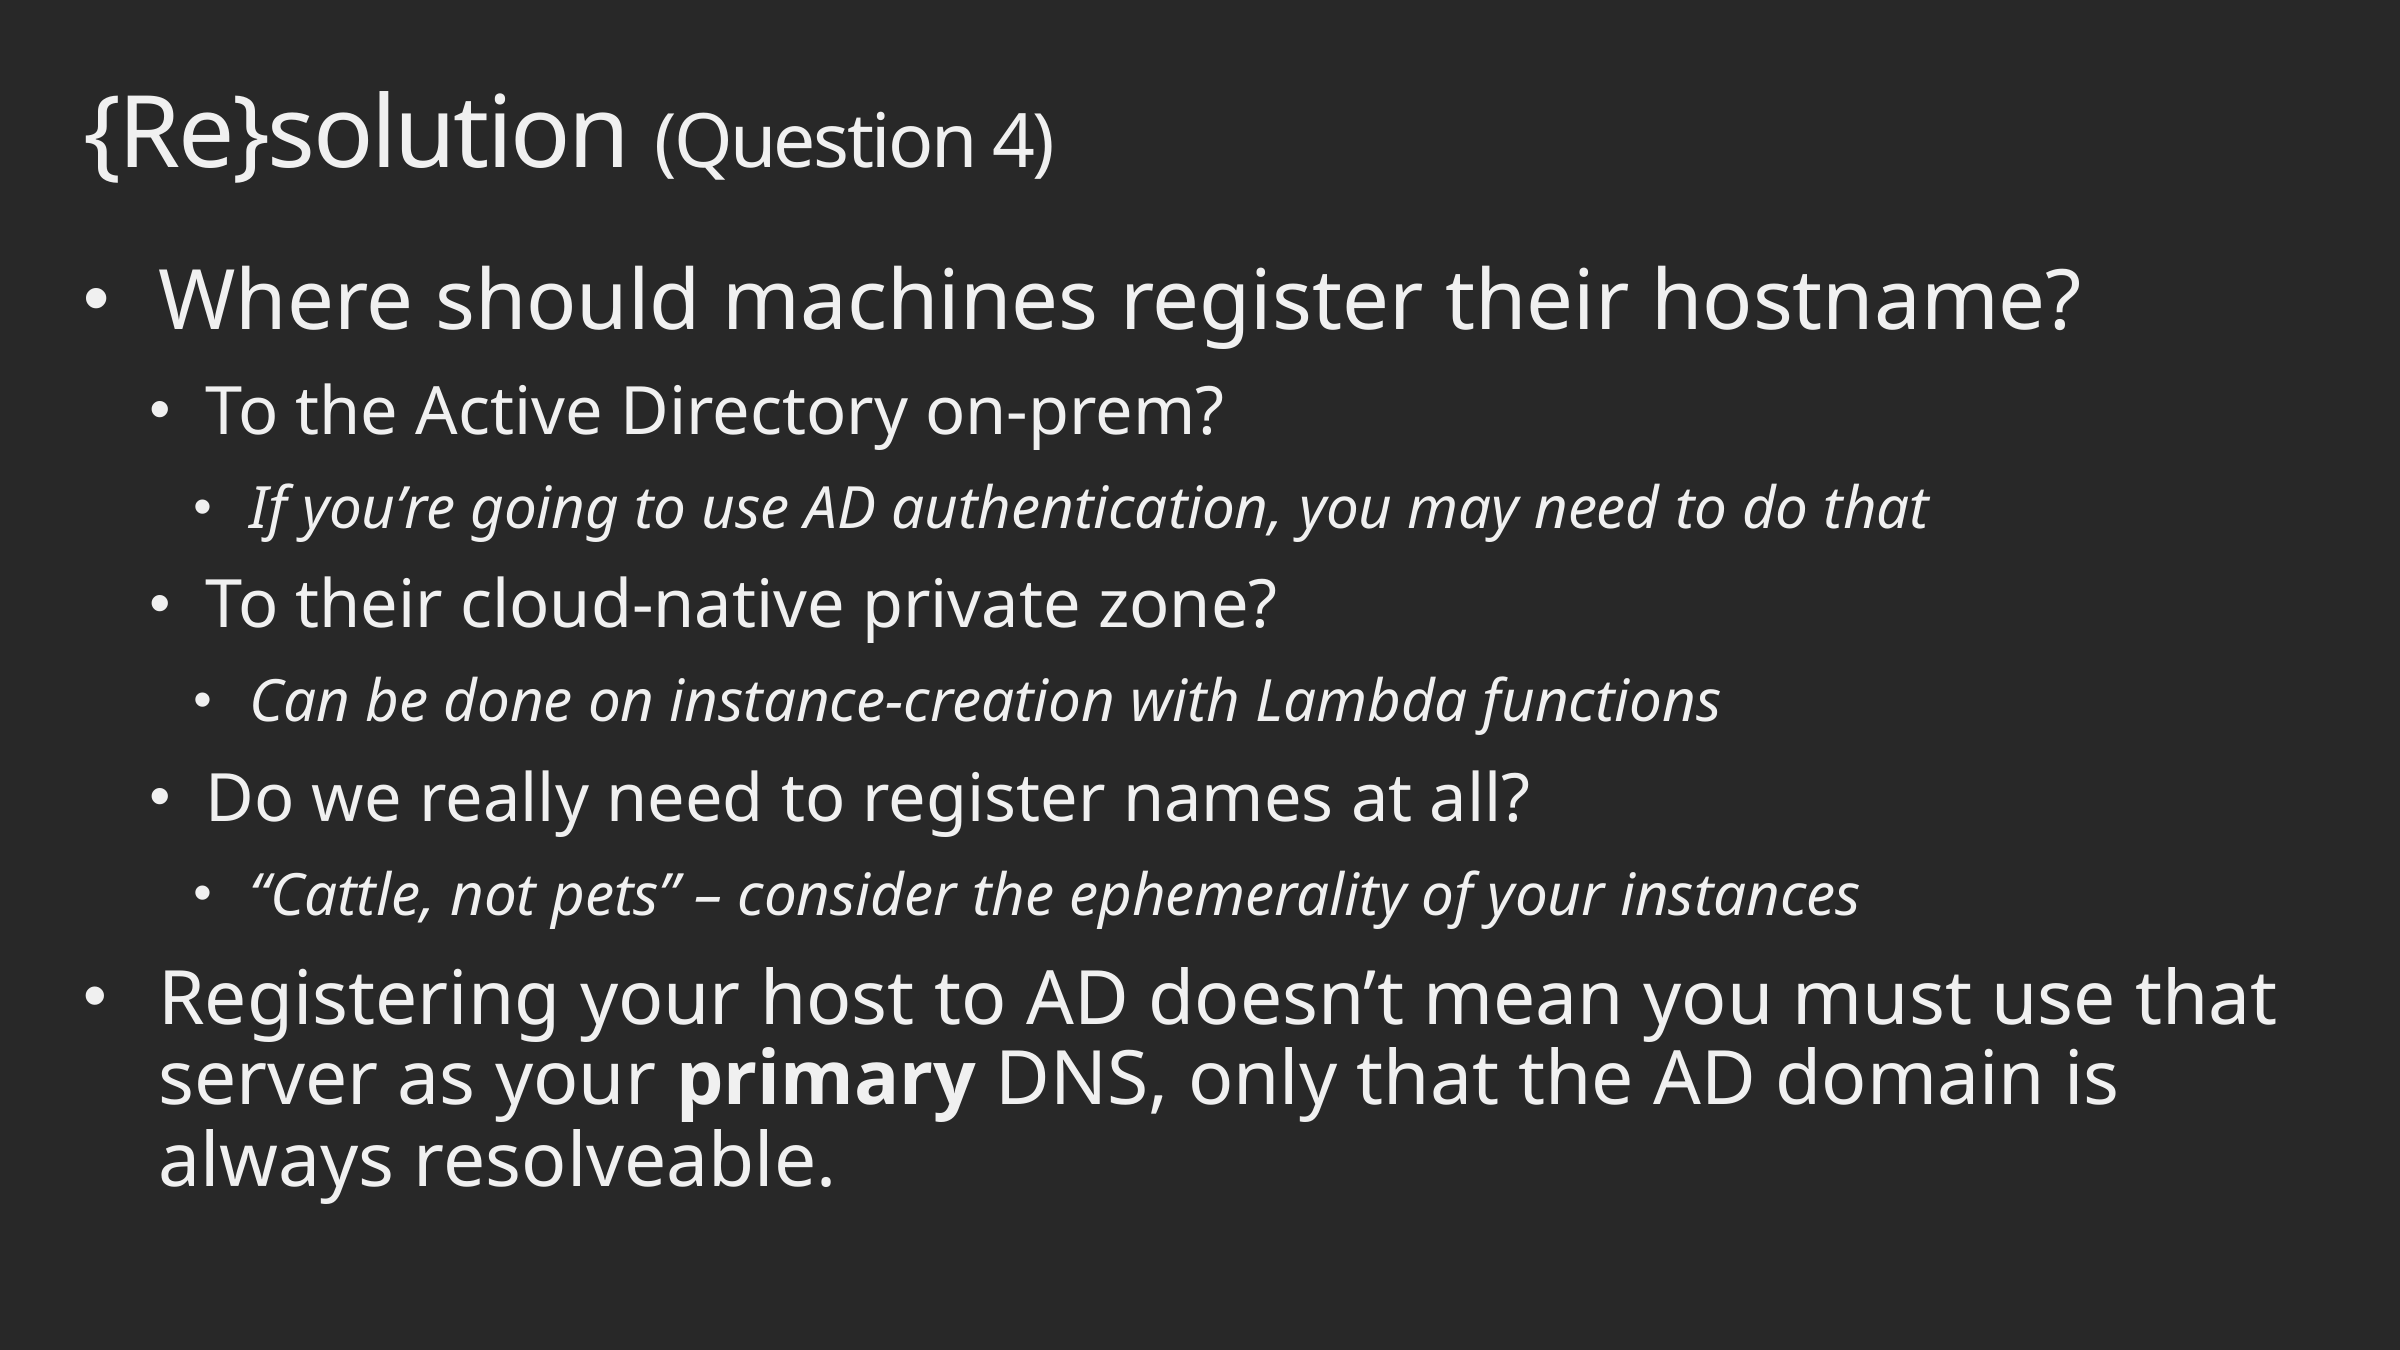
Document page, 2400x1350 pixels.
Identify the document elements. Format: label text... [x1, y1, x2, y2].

list Where should machines register their hostname? To the Active Directory on-prem? If you’re going to use AD authentication, you may need to do that To their cloud-native private zone? Can be done on instance-creation with Lambda functions Do we really need to register names at all? “Cattle, not pets” – consider the ephemerality of your instances Registering your host to AD doesn’t mean you must use that server as your primary DNS, only that the AD domain is always resolveable. [53, 234, 2347, 1240]
title {Re}solution (Question 4) [53, 56, 2347, 234]
